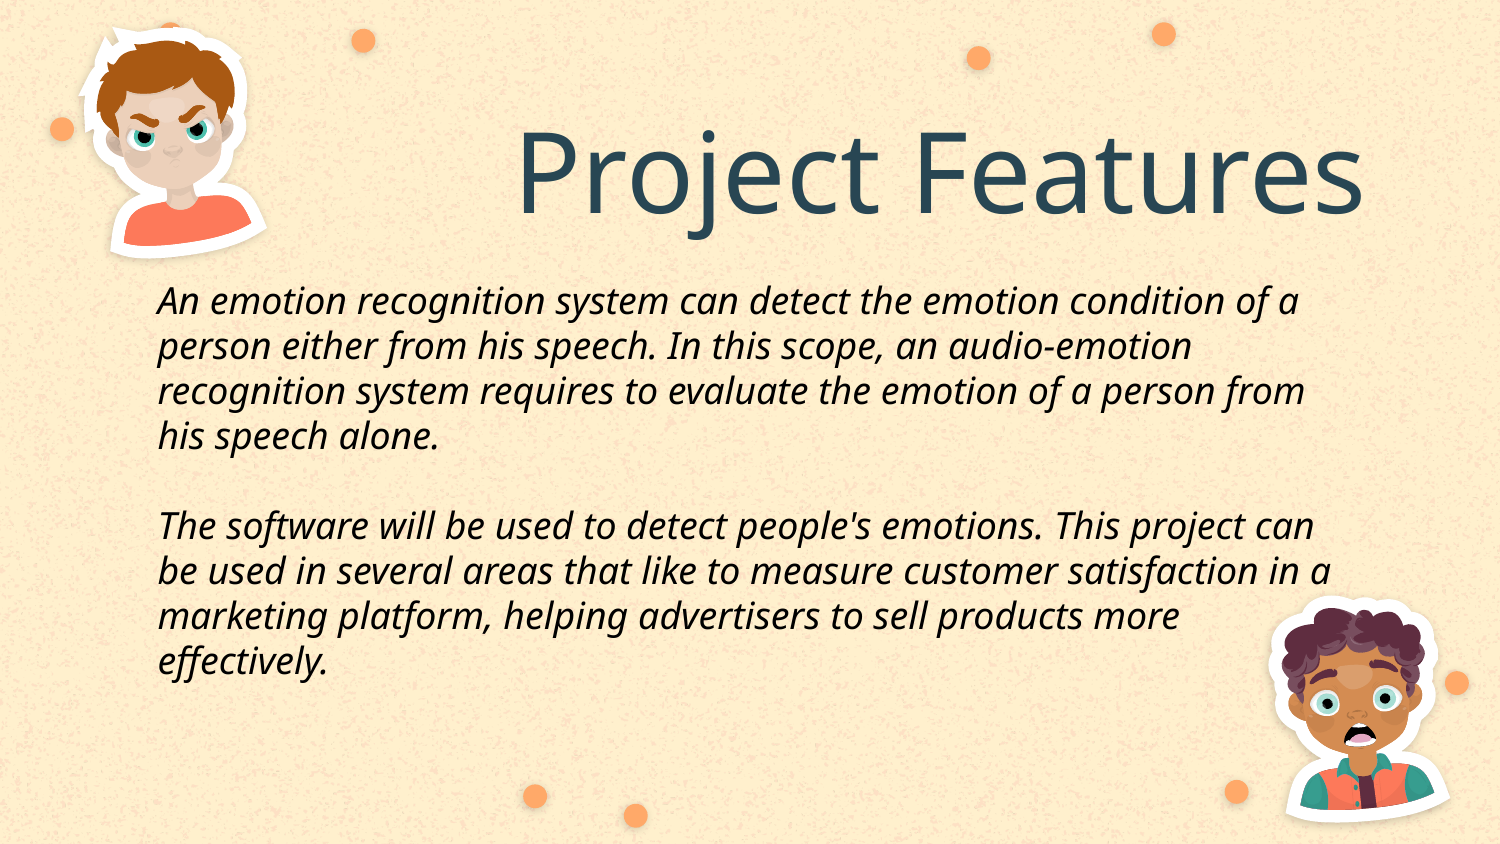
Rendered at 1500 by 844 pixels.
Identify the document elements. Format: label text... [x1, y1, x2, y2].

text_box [1271, 593, 1443, 822]
title Project Features [260, 86, 1382, 191]
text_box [84, 19, 255, 257]
text_box An emotion recognition system can detect the emotion condition of a person either from his speech. In this scope, an audio-emotion recognition system requires to evaluate the emotion of a person from his speech alone. The software will be used to detect people's emotions. This project can be used in several areas that like to measure customer satisfaction in a marketing platform, helping advertisers to sell products more effectively. [142, 262, 1358, 688]
